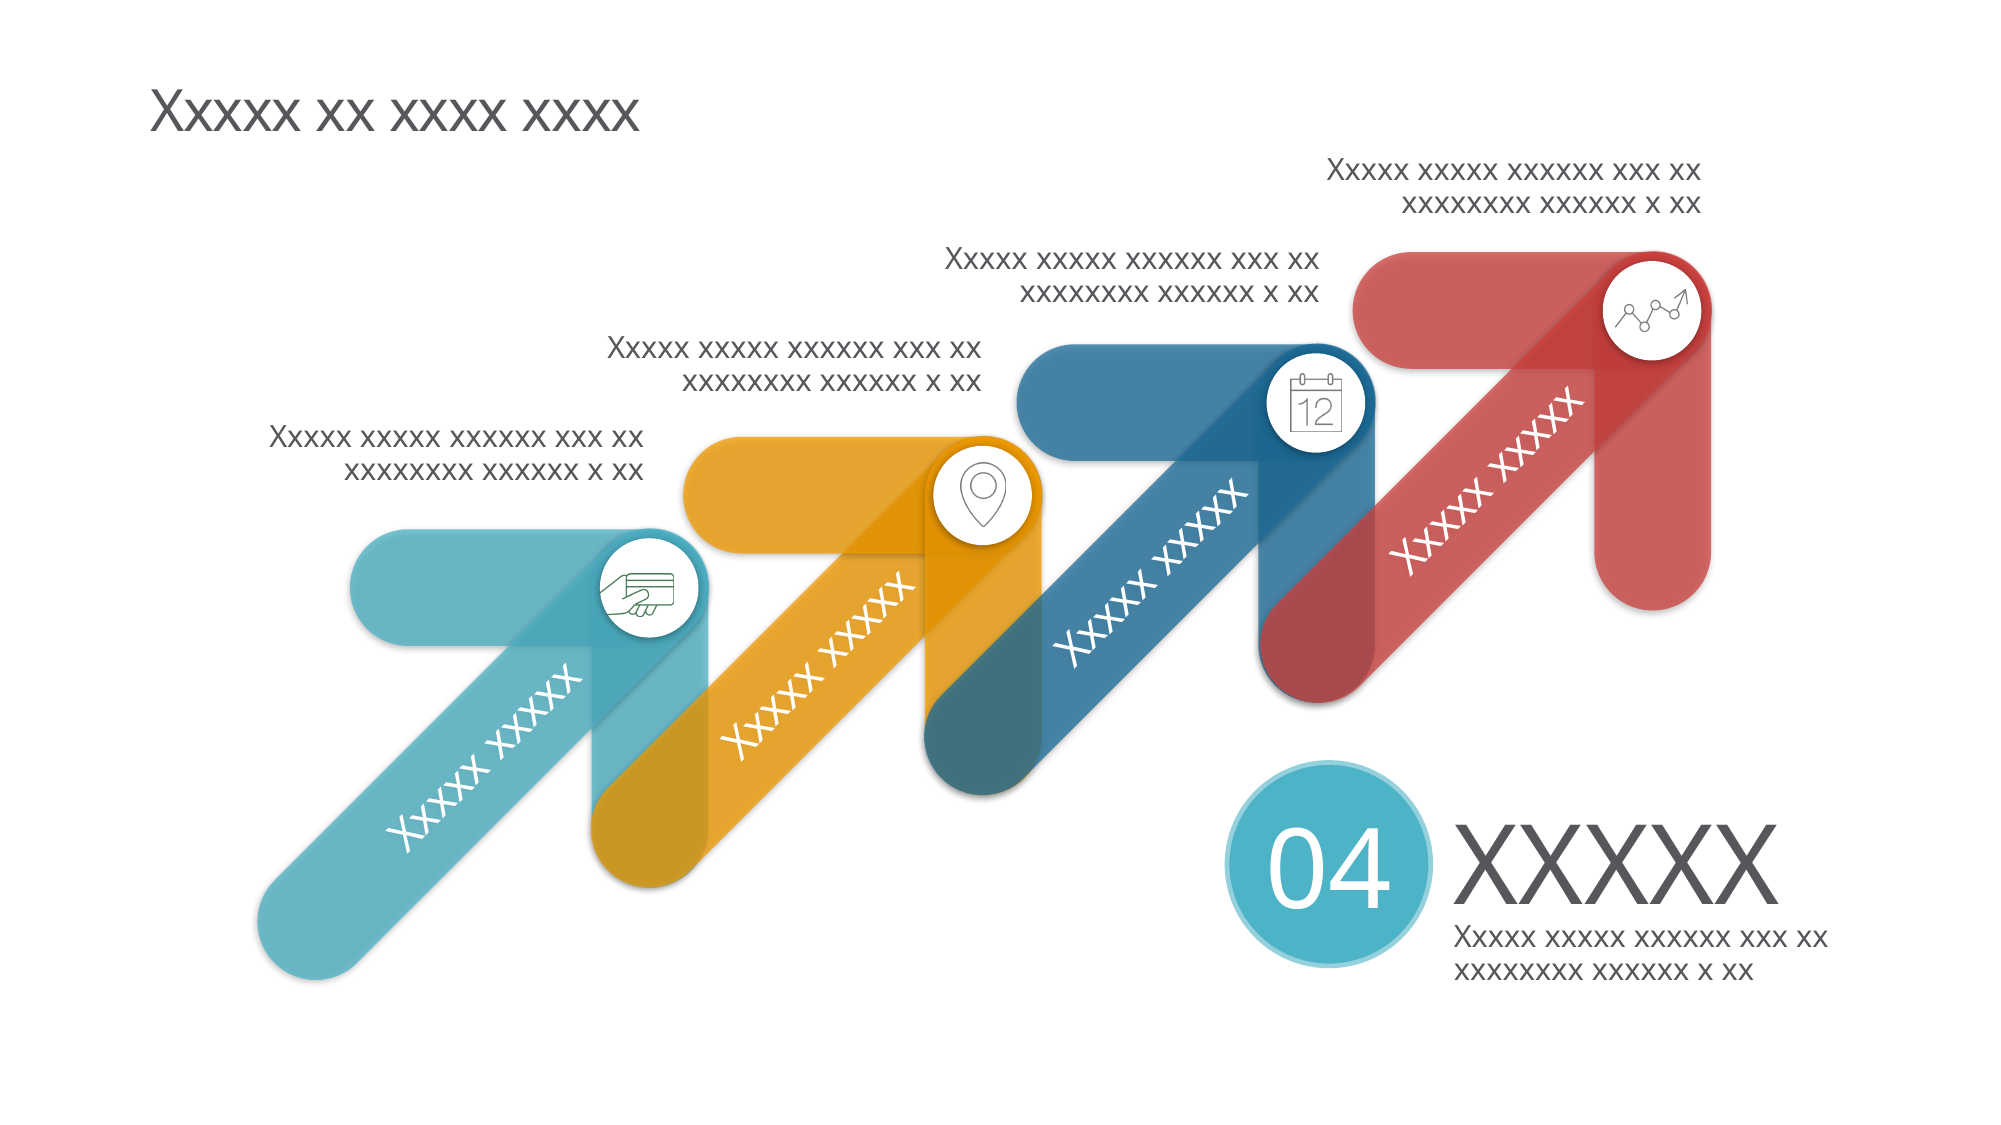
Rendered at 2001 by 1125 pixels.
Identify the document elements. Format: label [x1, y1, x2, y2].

text_box [266, 892, 428, 896]
text_box [1226, 762, 1917, 998]
text_box [1238, 147, 1742, 230]
text_box [181, 236, 1782, 888]
title [150, 45, 1850, 180]
